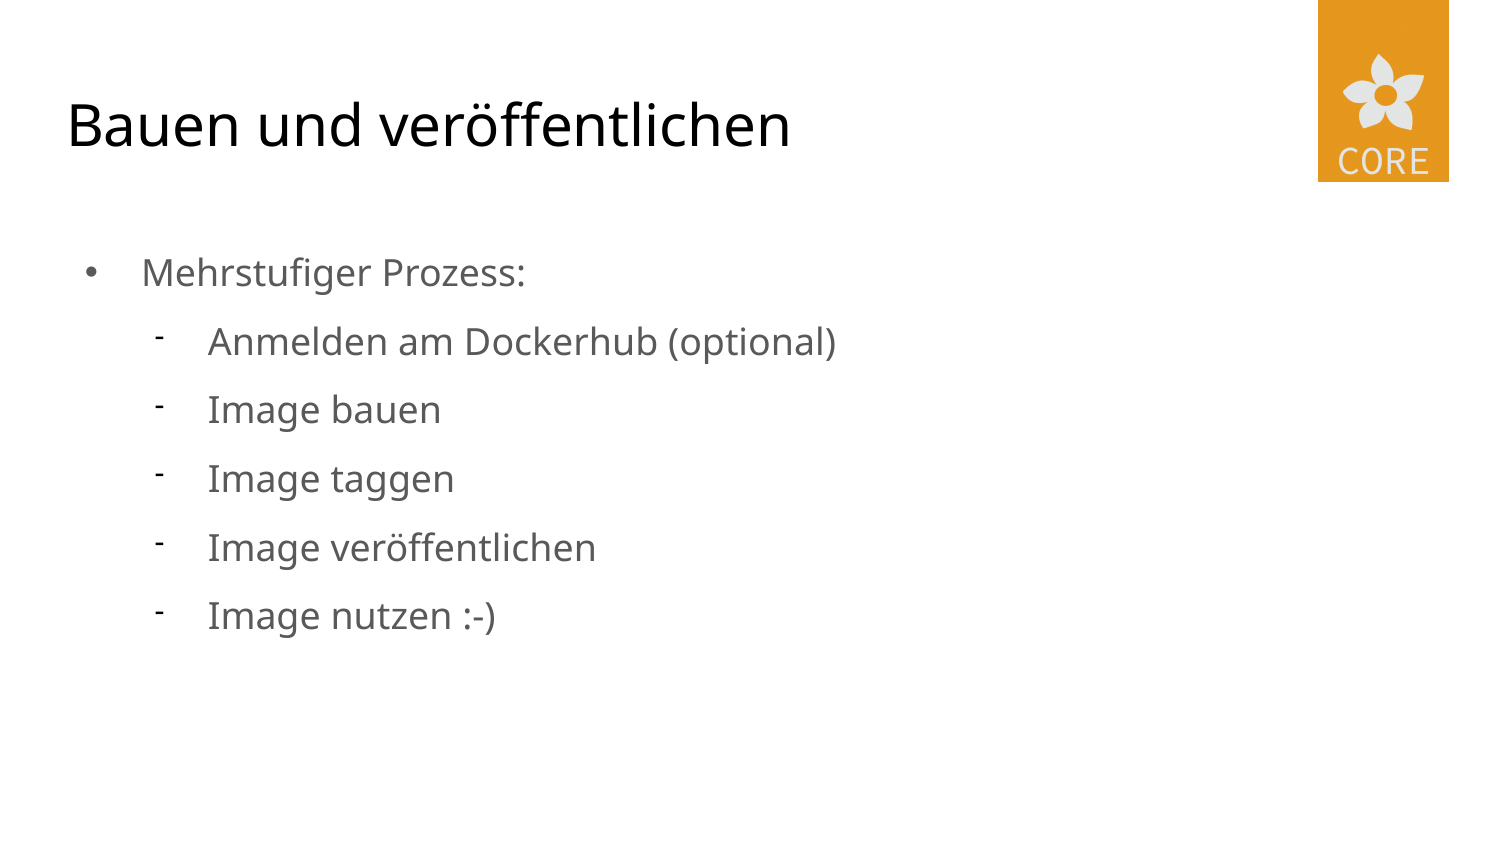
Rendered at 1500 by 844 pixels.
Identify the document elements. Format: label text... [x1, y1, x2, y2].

title Bauen und veröffentlichen [51, 72, 1312, 173]
list Mehrstufiger Prozess: Anmelden am Dockerhub (optional) Image bauen Image taggen Image veröffentlichen Image nutzen :-) [51, 189, 1449, 750]
picture [1318, 0, 1449, 182]
